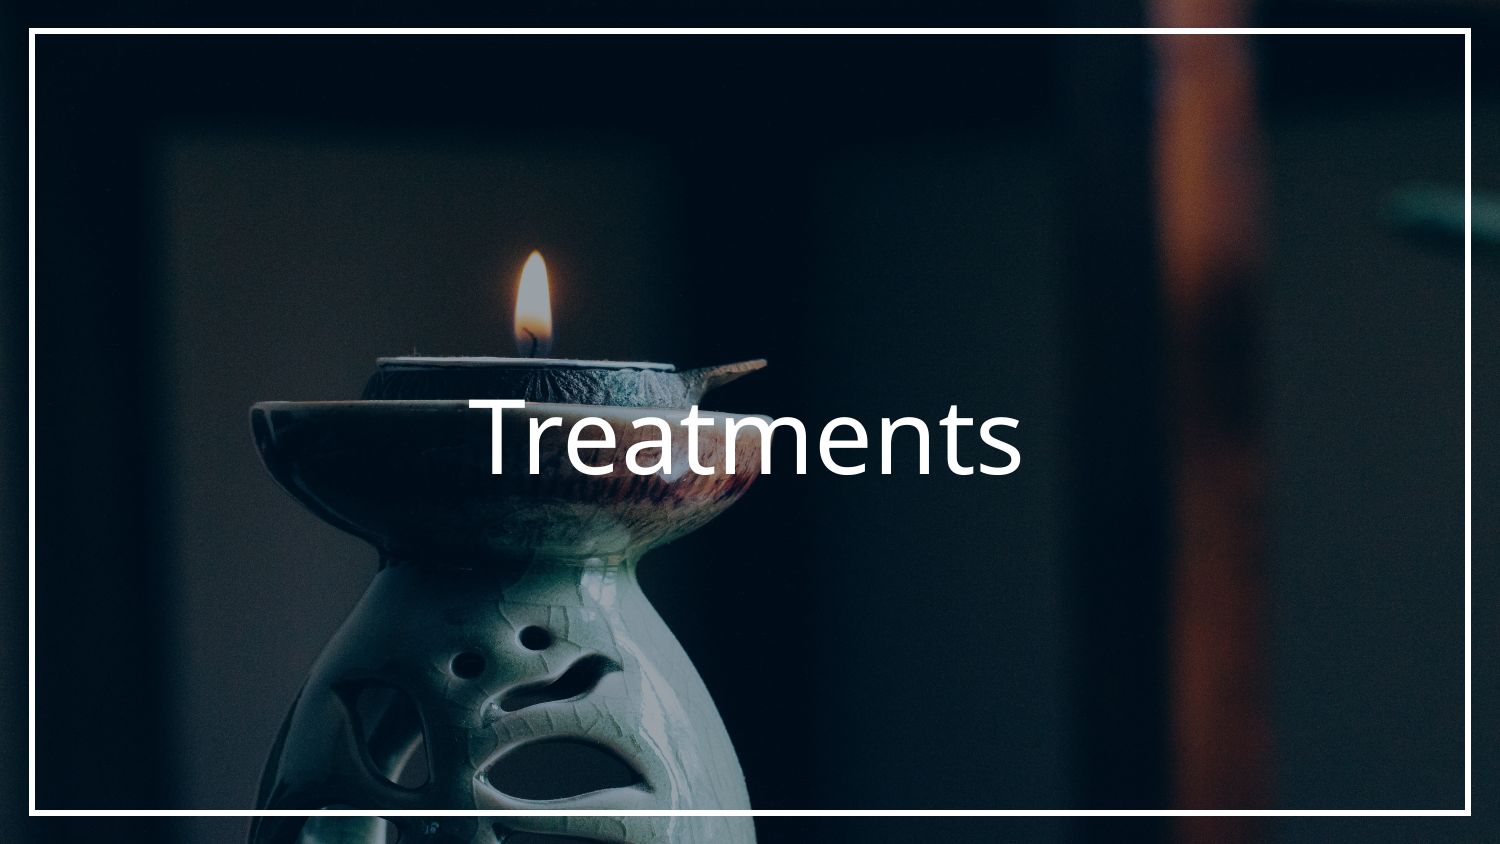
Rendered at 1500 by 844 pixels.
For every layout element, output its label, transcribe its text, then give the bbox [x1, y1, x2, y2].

title Treatments [126, 337, 1370, 528]
picture [0, 0, 1500, 844]
